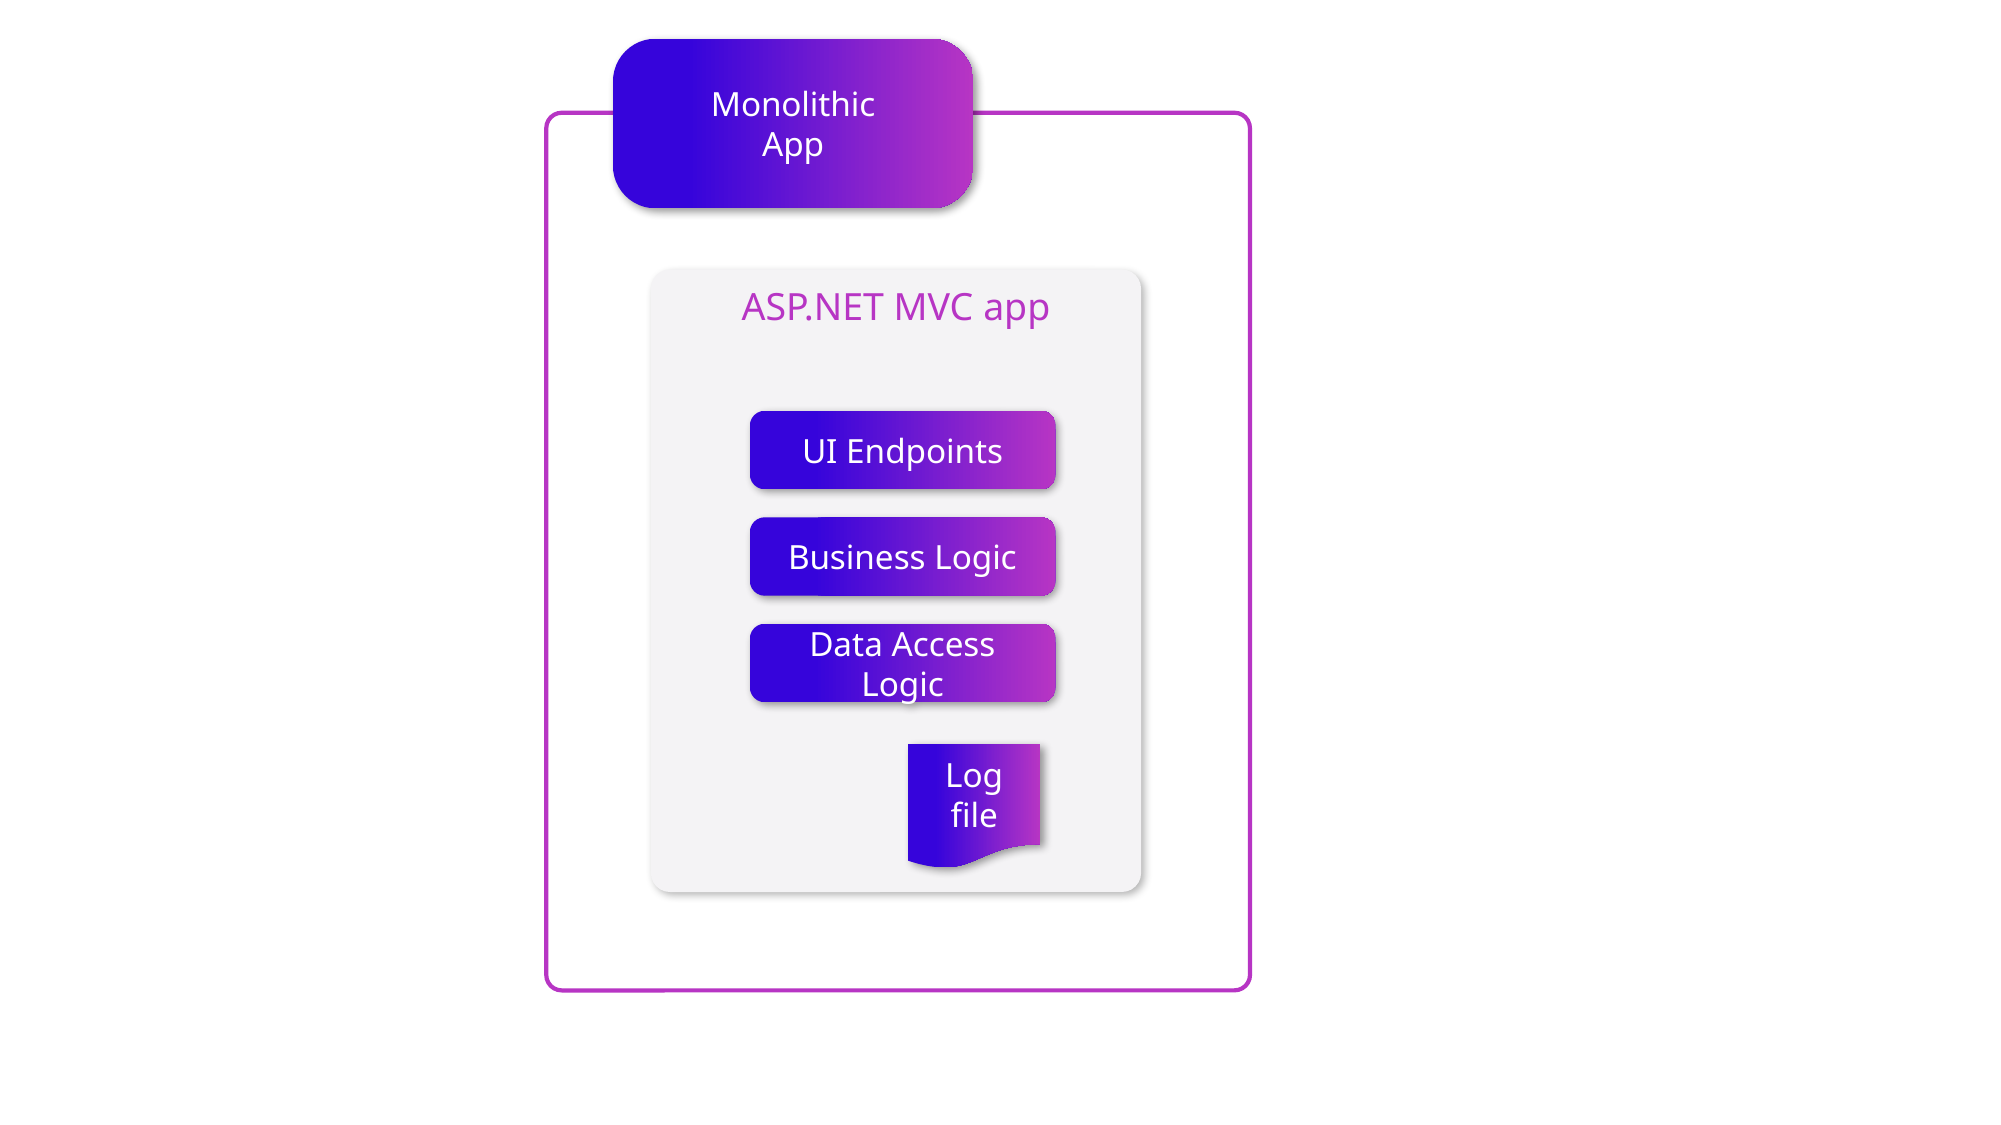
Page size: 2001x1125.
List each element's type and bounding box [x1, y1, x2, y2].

text_box [465, 0, 1334, 1064]
